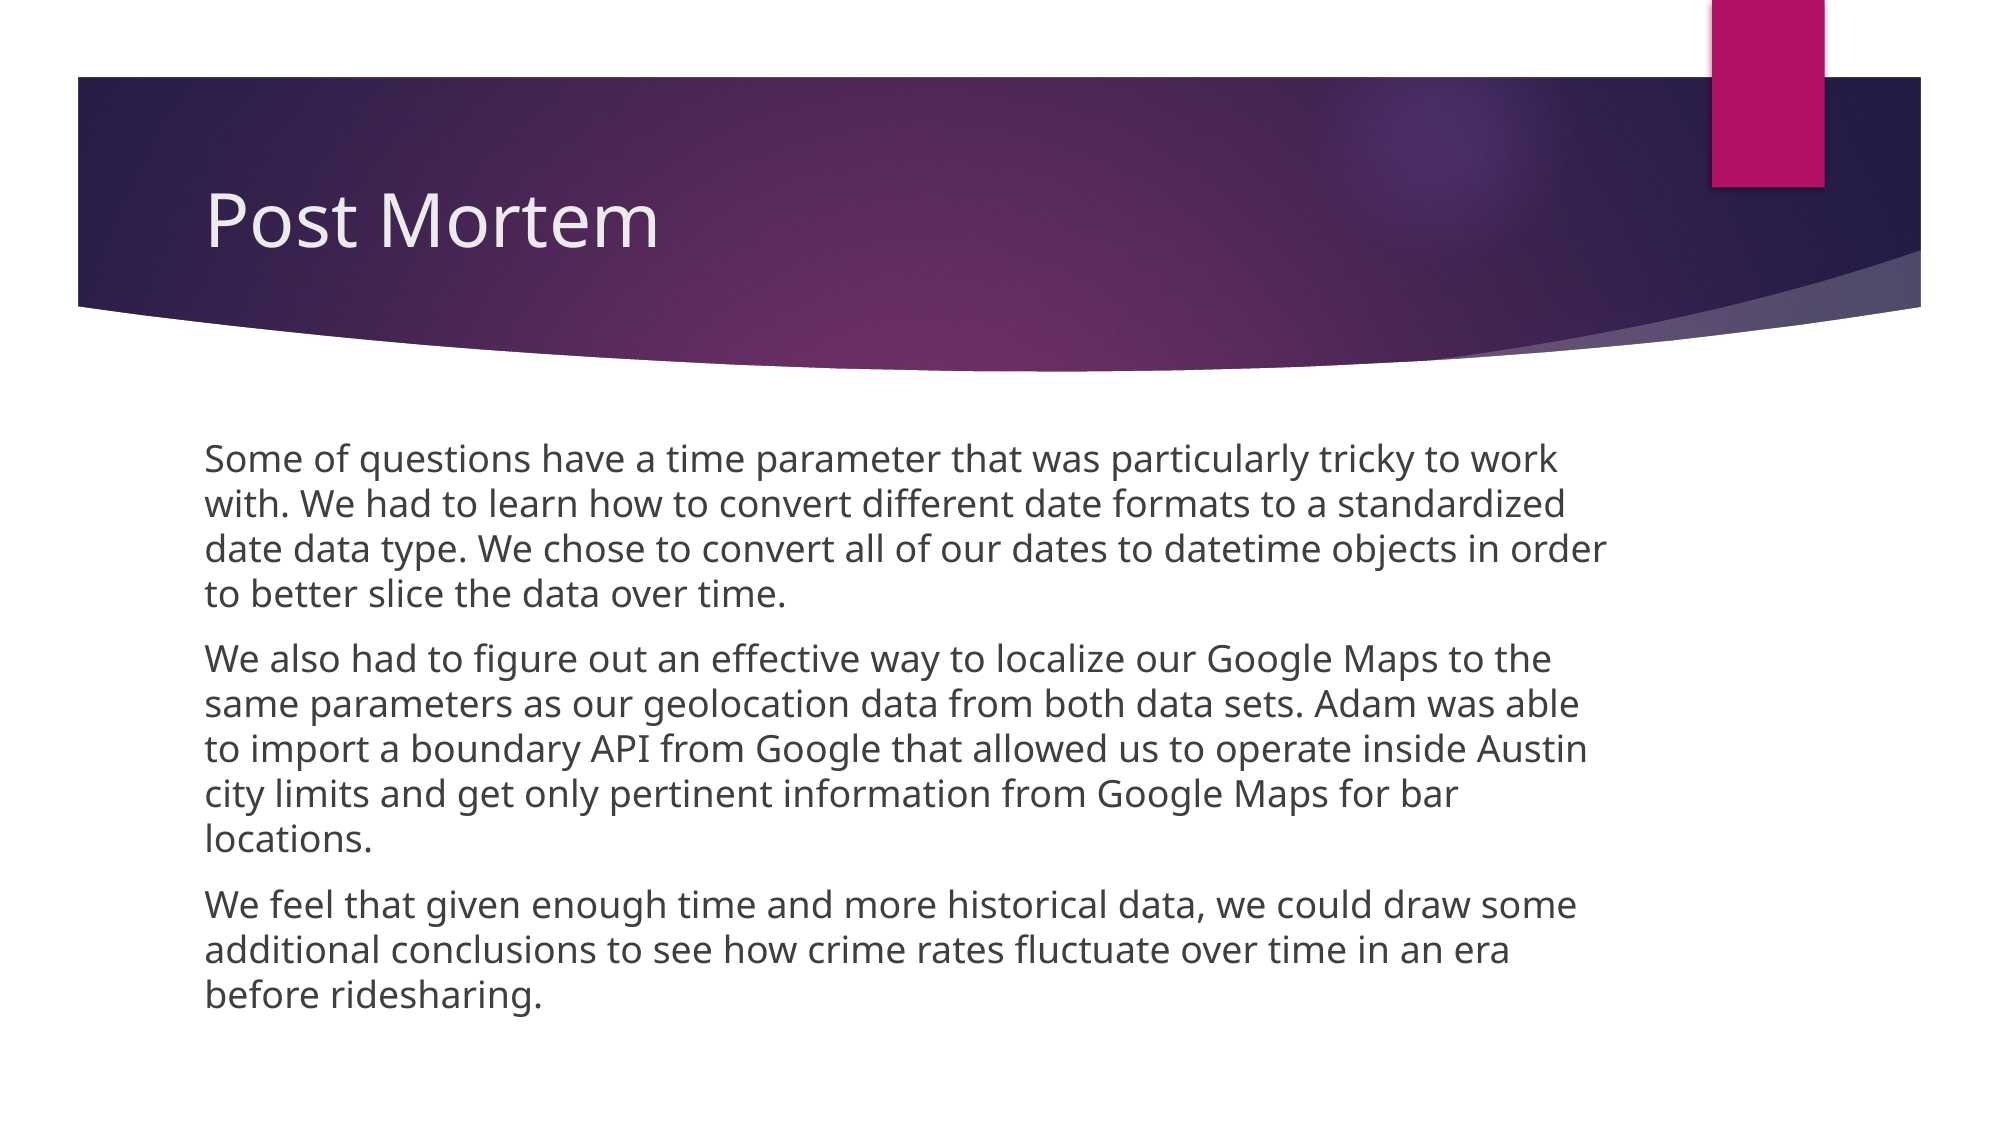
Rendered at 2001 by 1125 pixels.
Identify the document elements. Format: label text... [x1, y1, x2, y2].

list Some of questions have a time parameter that was particularly tricky to work with. We had to learn how to convert different date formats to a standardized date data type. We chose to convert all of our dates to datetime objects in order to better slice the data over time. We also had to figure out an effective way to localize our Google Maps to the same parameters as our geolocation data from both data sets. Adam was able to import a boundary API from Google that allowed us to operate inside Austin city limits and get only pertinent information from Google Maps for bar locations. We feel that given enough time and more historical data, we could draw some additional conclusions to see how crime rates fluctuate over time in an era before ridesharing. [189, 427, 1638, 988]
title Post Mortem [189, 159, 1627, 276]
picture [79, 78, 1920, 371]
